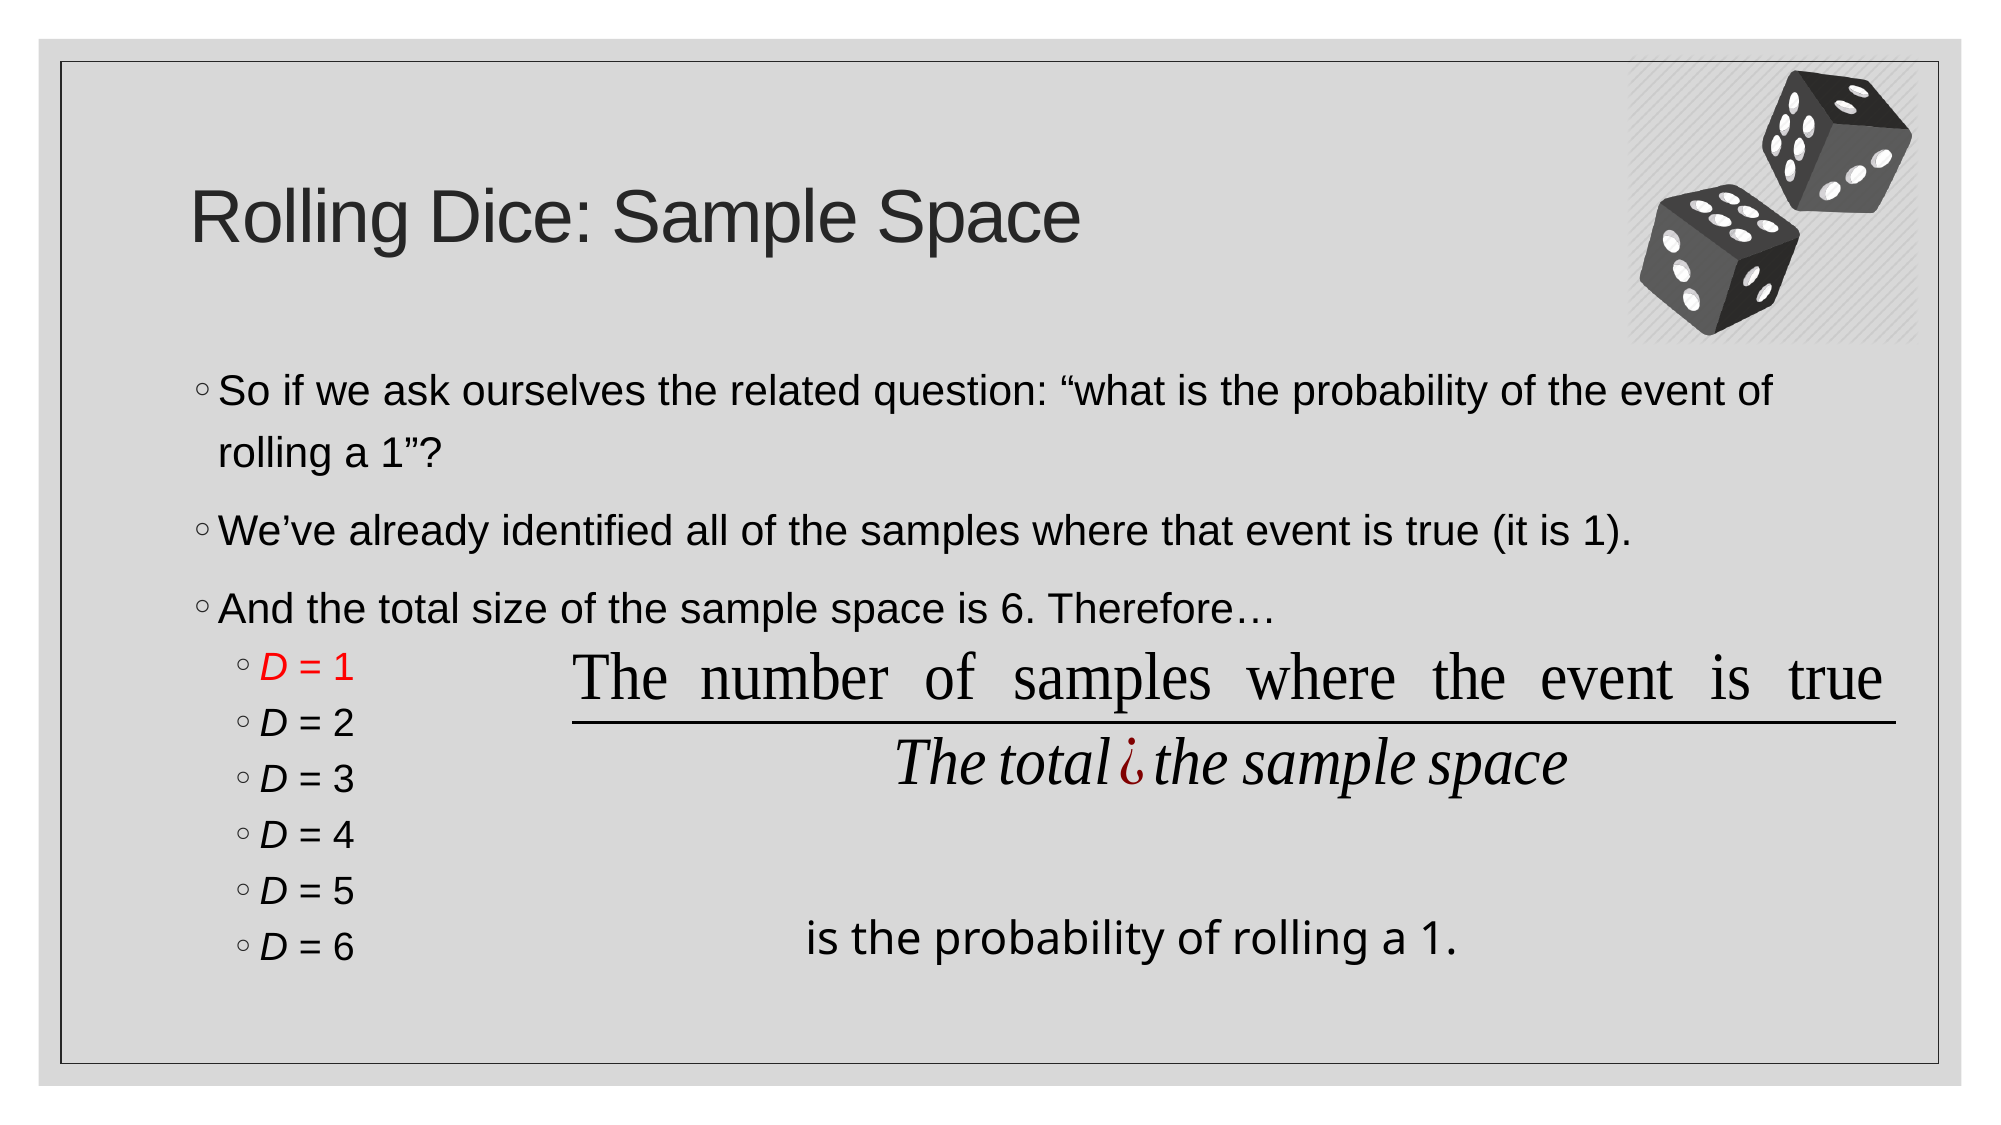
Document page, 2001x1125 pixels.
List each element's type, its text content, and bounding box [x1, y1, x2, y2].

title Rolling Dice: Sample Space [174, 105, 1620, 331]
list So if we ask ourselves the related question: “what is the probability of the event of rolling a 1”? We’ve already identified all of the samples where that event is true (it is 1). And the total size of the sample space is 6. Therefore… D = 1 D = 2 D = 3 D = 4 D = 5 D = 6 [174, 345, 1825, 977]
picture [1626, 53, 1919, 345]
